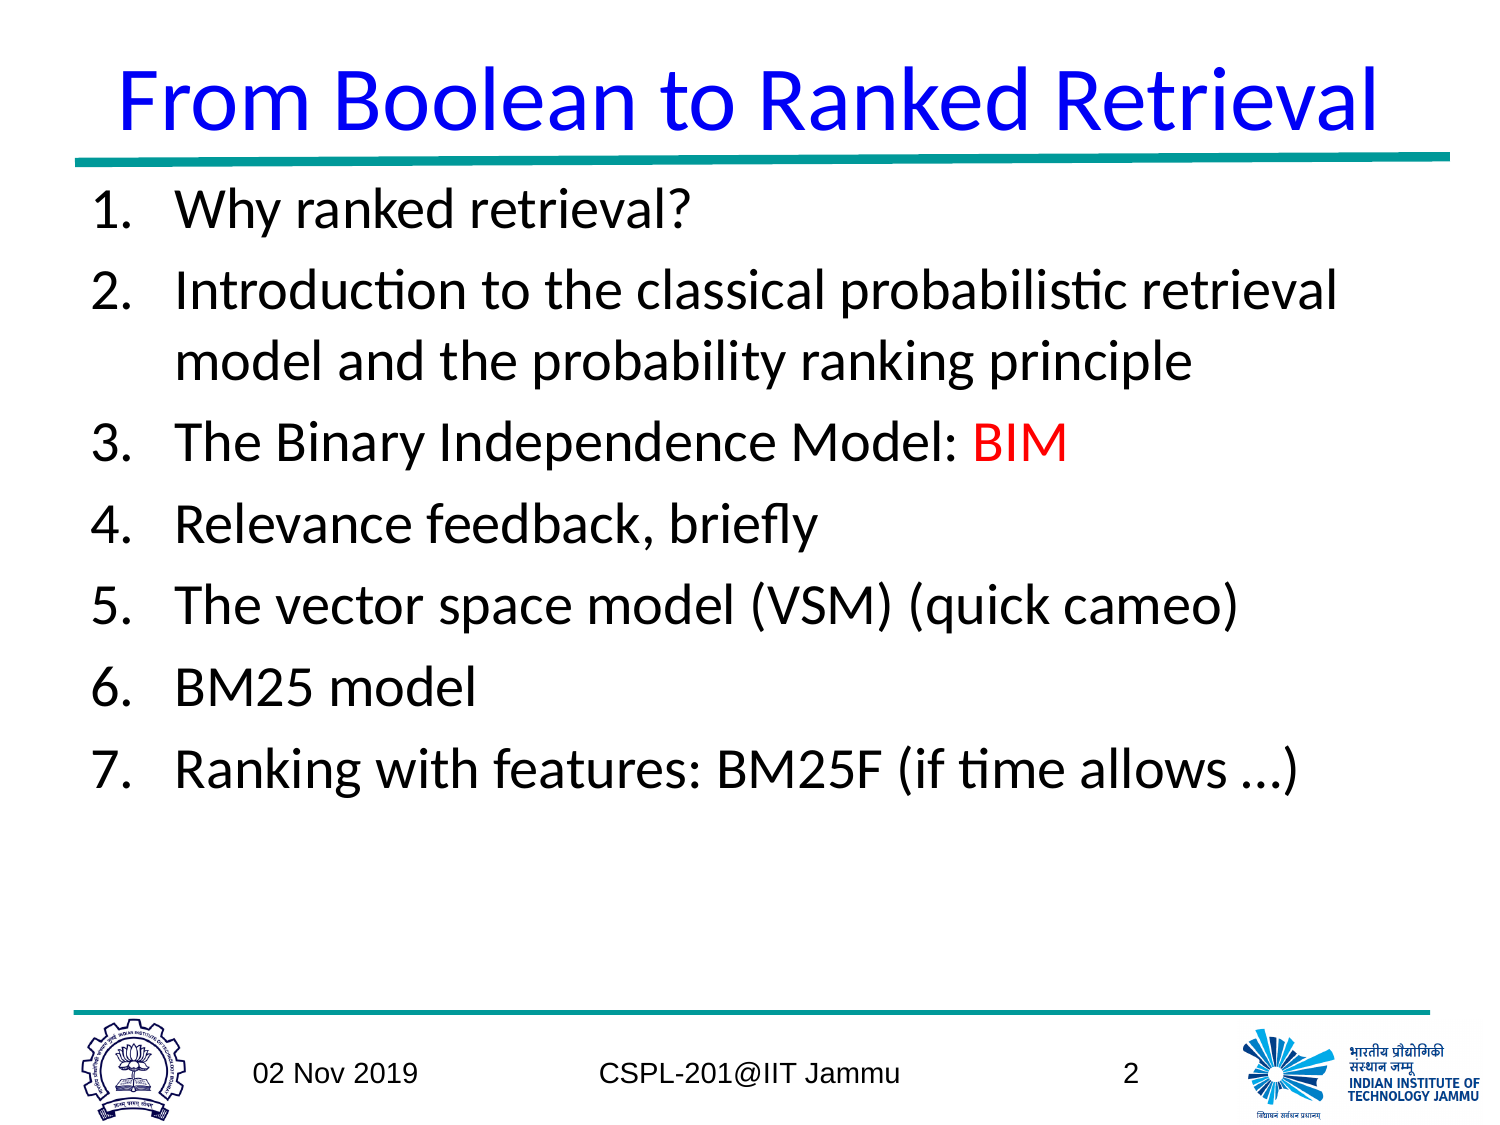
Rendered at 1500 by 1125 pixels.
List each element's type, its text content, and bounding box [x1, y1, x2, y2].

picture [75, 1016, 188, 1125]
slide_number 2 [1037, 1046, 1225, 1125]
list Why ranked retrieval? Introduction to the classical probabilistic retrieval model and the probability ranking principle The Binary Independence Model: BIM Relevance feedback, briefly The vector space model (VSM) (quick cameo) BM25 model Ranking with features: BM25F (if time allows …) [75, 162, 1475, 968]
title From Boolean to Ranked Retrieval [75, 0, 1425, 162]
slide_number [237, 1046, 450, 1125]
footer CSPL-201@IIT Jammu [512, 1046, 988, 1125]
picture [1237, 1019, 1483, 1125]
